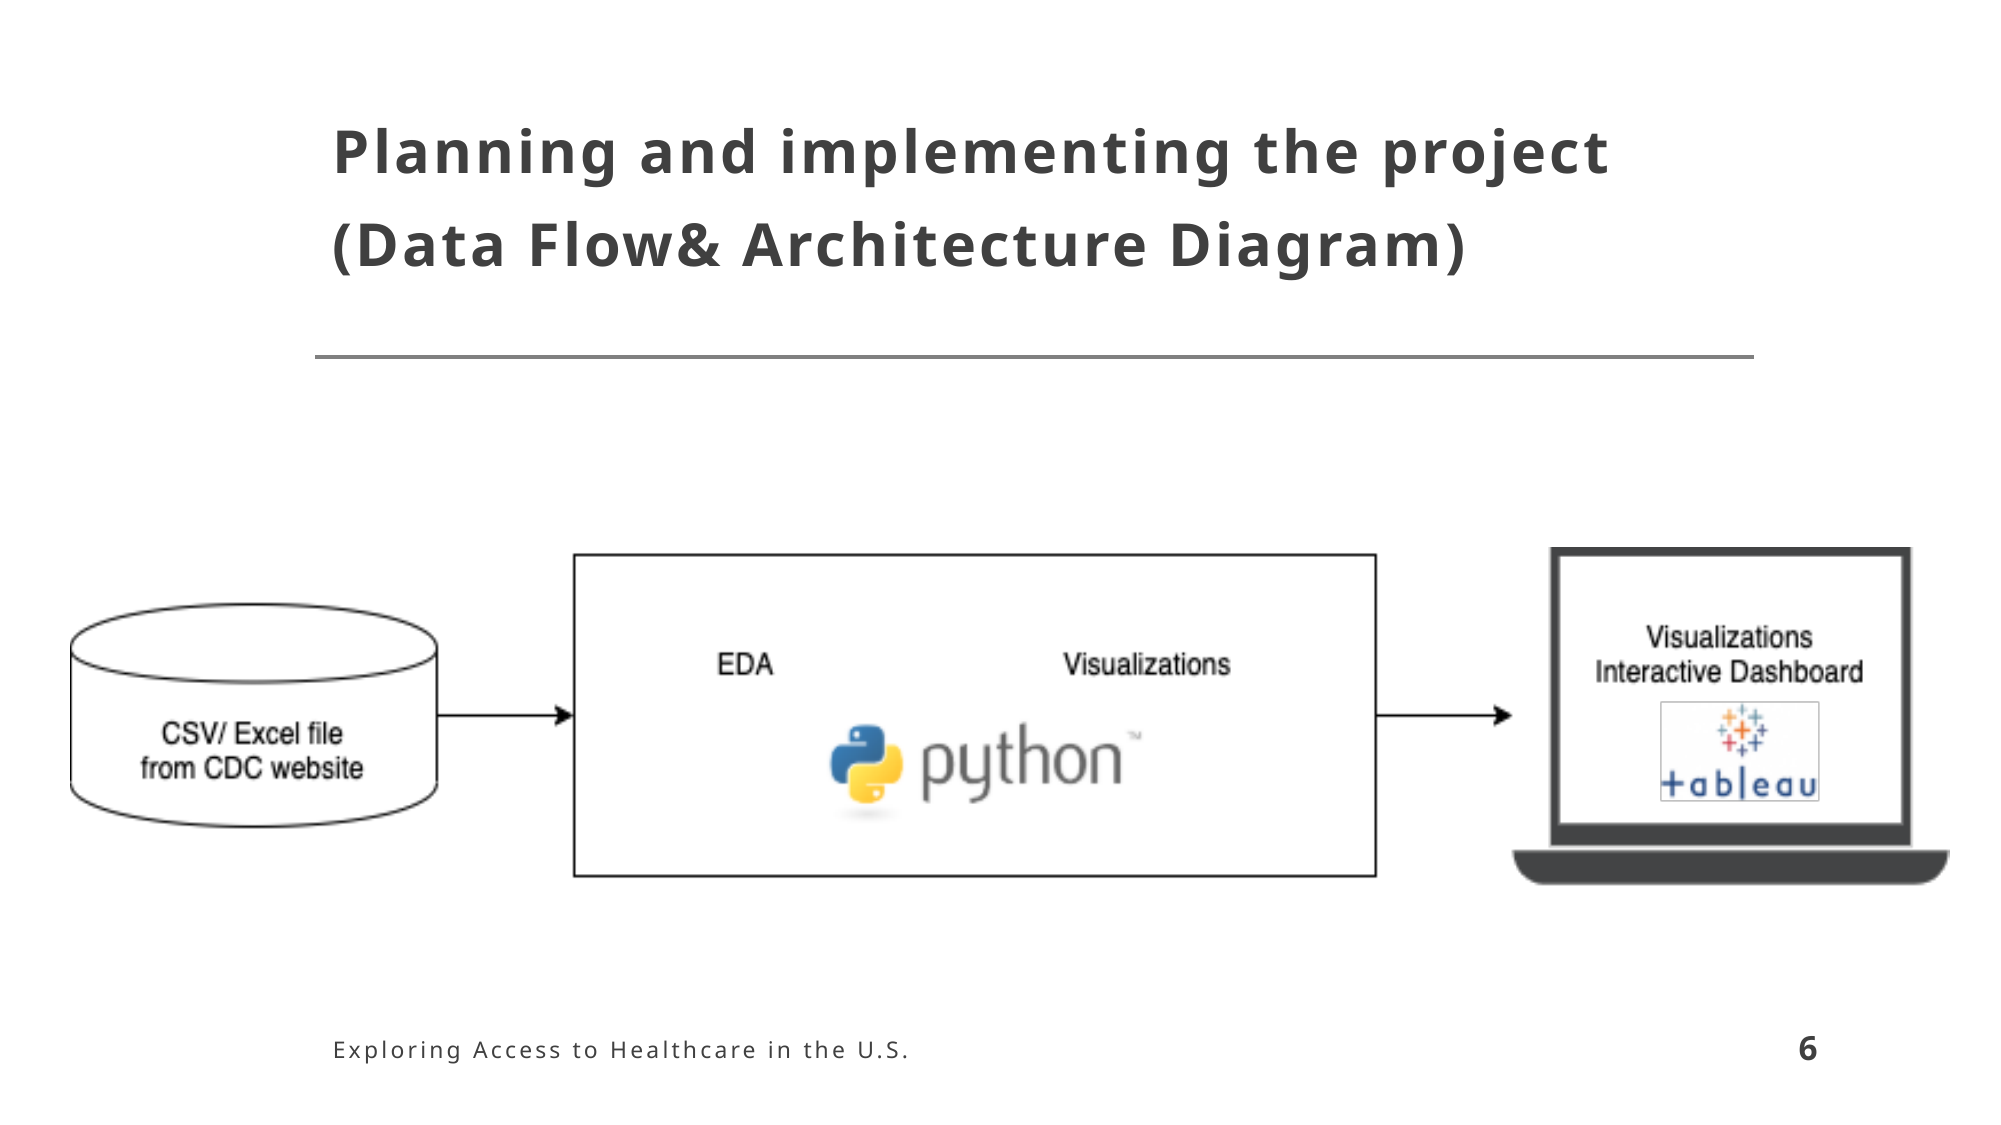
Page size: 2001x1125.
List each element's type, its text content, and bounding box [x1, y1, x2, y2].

footer Exploring Access to Healthcare in the U.S. [315, 1012, 1245, 1088]
slide_number 5 [1780, 1012, 1976, 1088]
picture [69, 547, 1950, 888]
title Planning and implementing the project (Data Flow& Architecture Diagram) [315, 72, 1754, 294]
